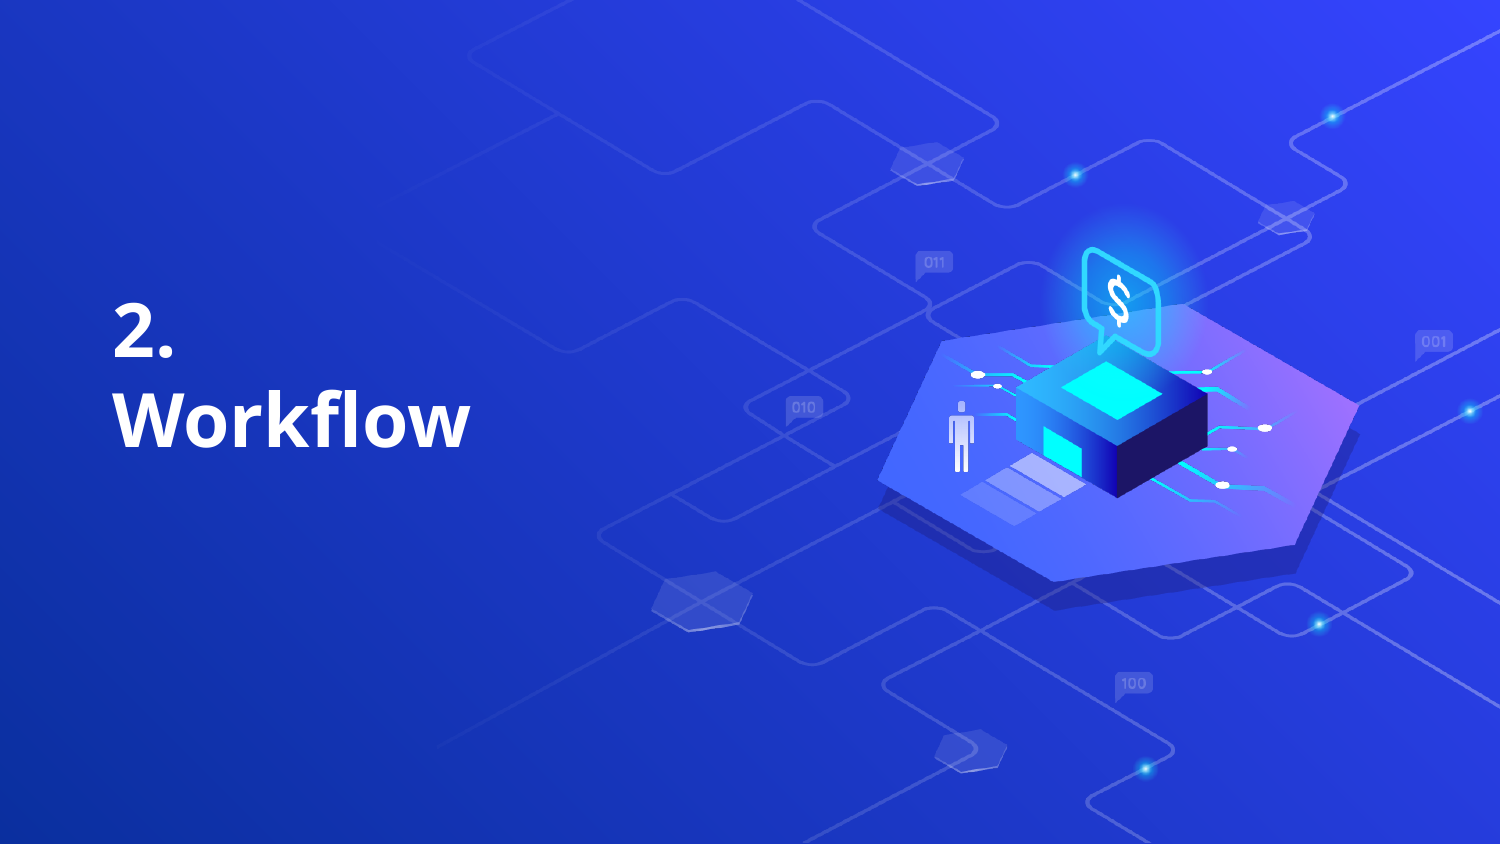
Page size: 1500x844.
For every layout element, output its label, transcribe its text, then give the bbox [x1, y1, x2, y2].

title 2. Workflow [112, 272, 812, 463]
picture [0, 0, 1500, 844]
